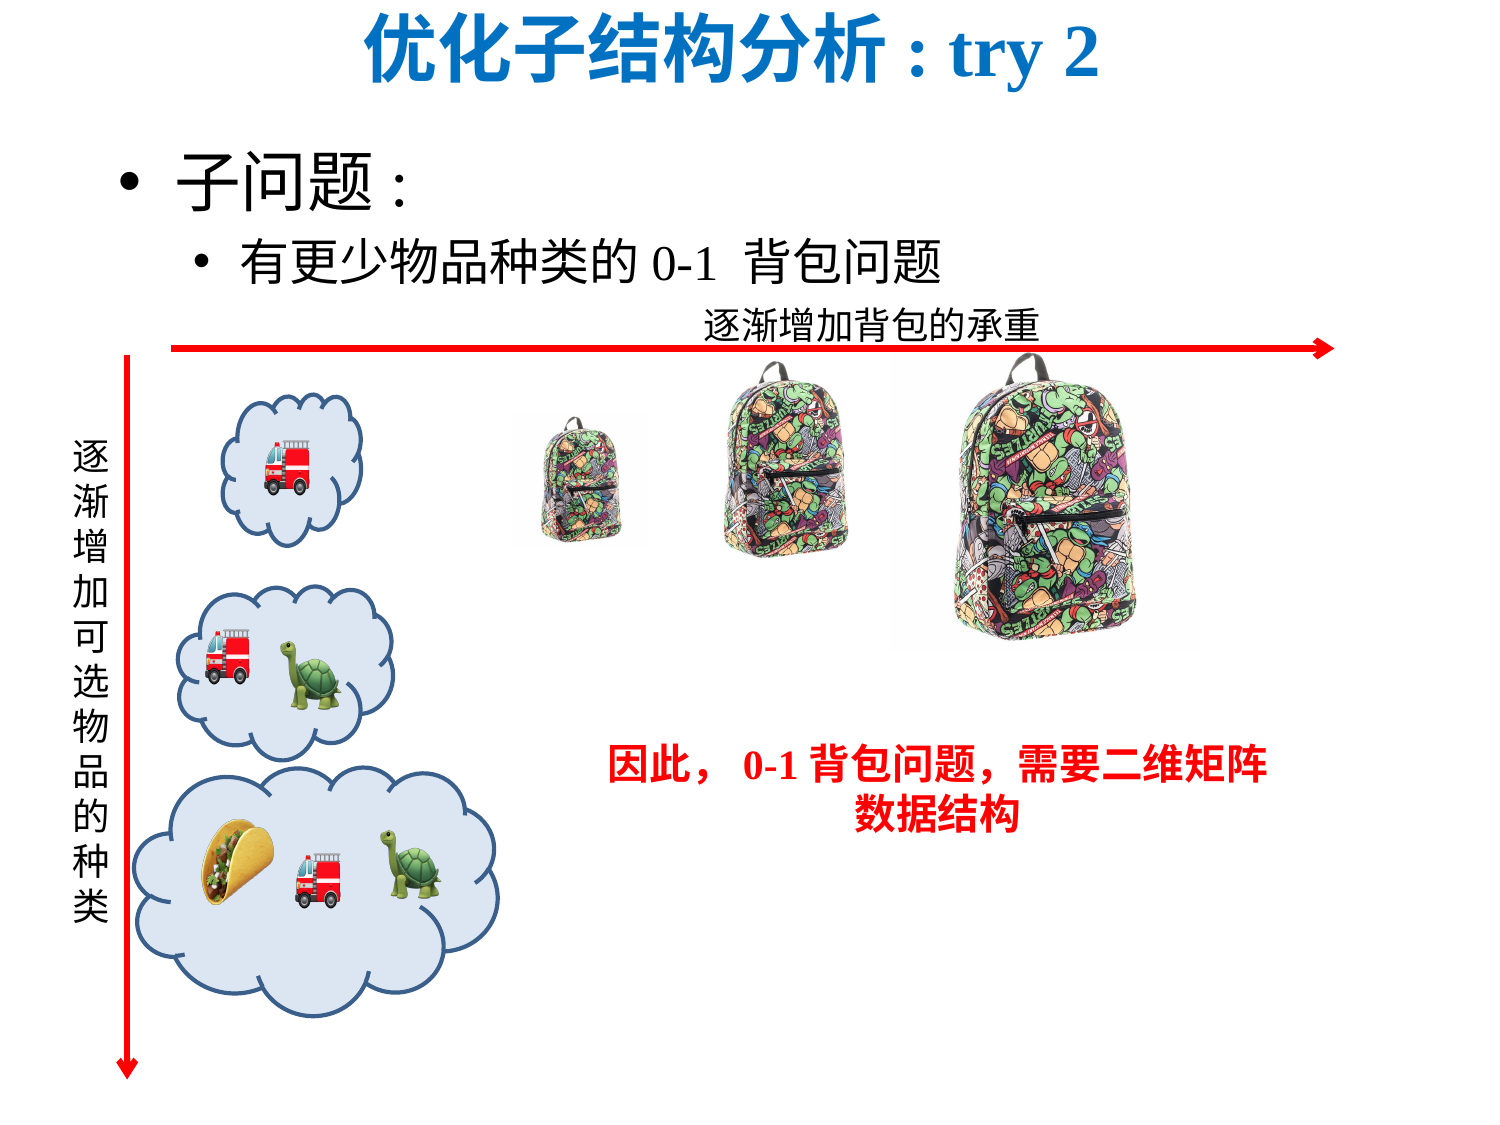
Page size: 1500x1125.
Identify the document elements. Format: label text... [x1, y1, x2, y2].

picture [889, 341, 1200, 348]
text_box 逐渐增加背包的承重 [689, 294, 1107, 345]
picture [513, 411, 649, 548]
text_box 逐 渐 增 加 可 选 物 品 的 种 类 [57, 425, 122, 981]
picture [679, 349, 1200, 652]
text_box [132, 391, 499, 1016]
text_box 因此，0-1背包问题，需要二维矩阵数据结构 [575, 730, 1301, 846]
list 子问题: 有更少物品种类的0-1 背包问题 [103, 132, 1397, 847]
title 优化子结构分析: try 2 [56, 0, 1407, 182]
